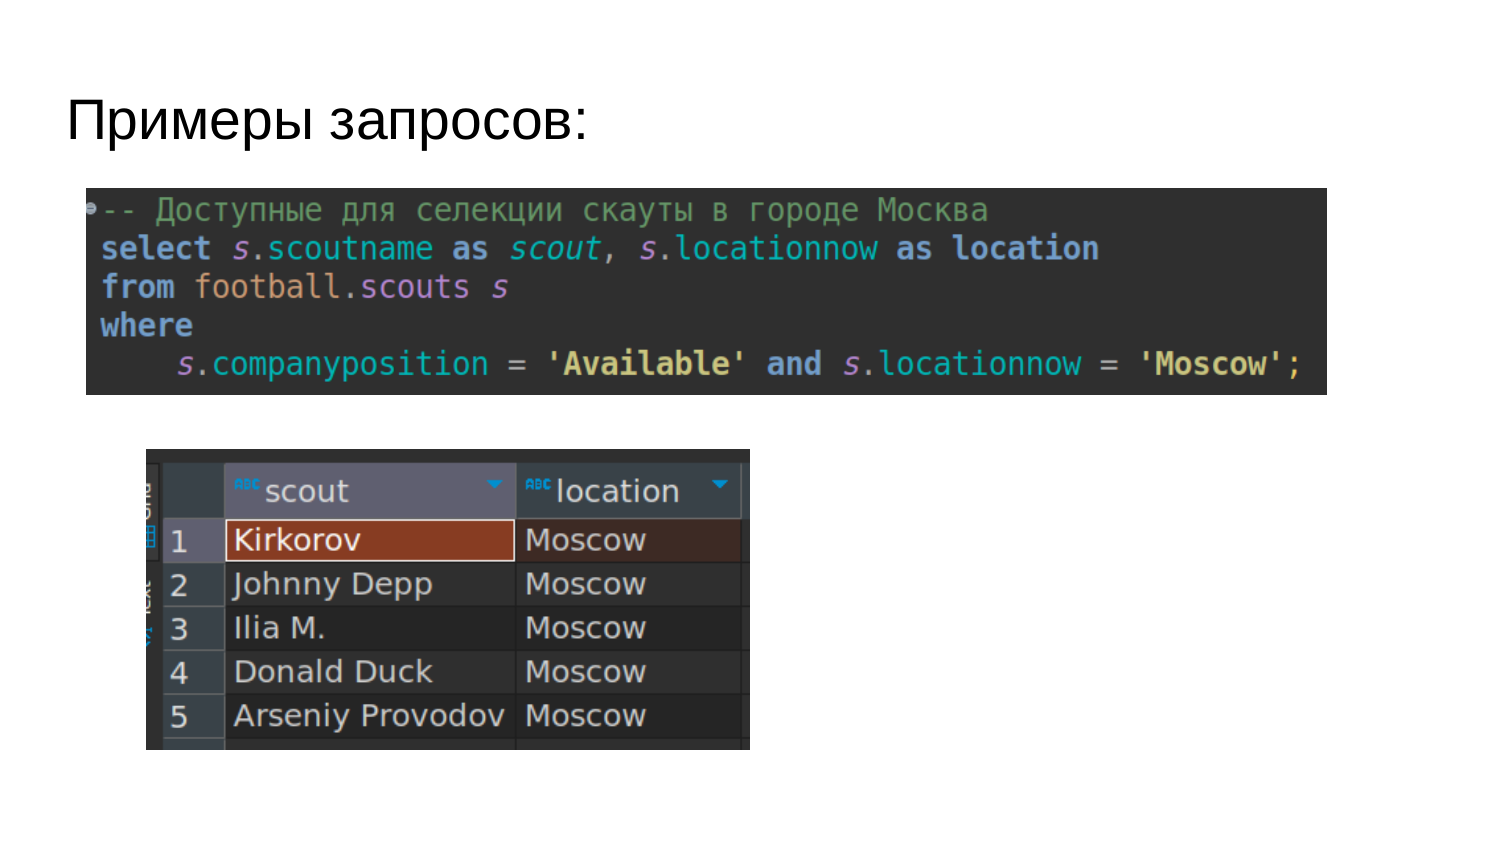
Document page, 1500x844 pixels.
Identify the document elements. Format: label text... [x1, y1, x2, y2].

picture [86, 188, 1328, 396]
picture [146, 449, 751, 750]
title Примеры запросов: [51, 72, 1449, 167]
